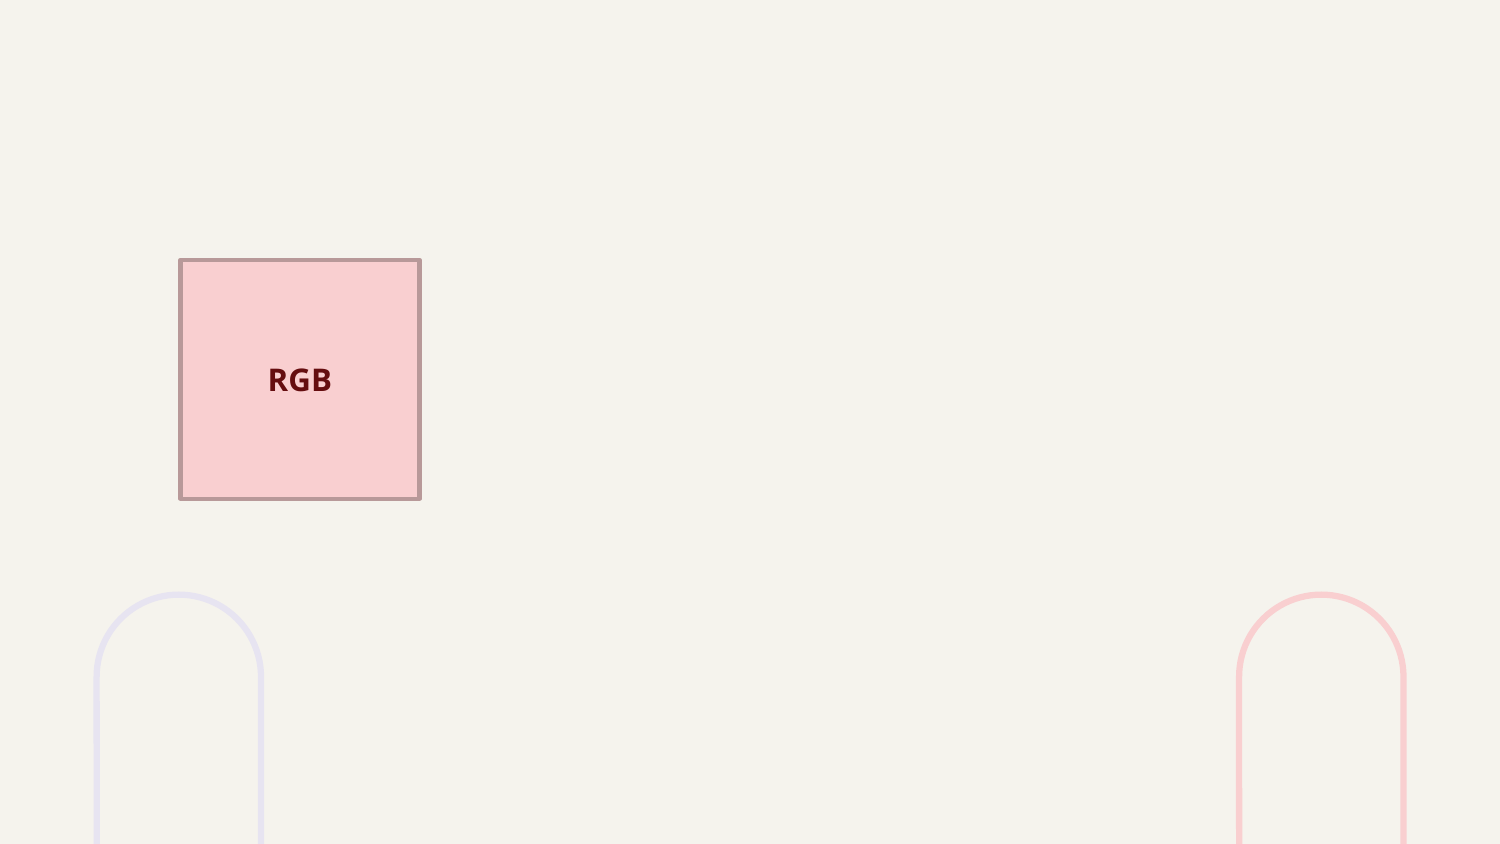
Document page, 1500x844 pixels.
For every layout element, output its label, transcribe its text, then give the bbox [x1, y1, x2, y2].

text_box RGB [178, 258, 422, 501]
